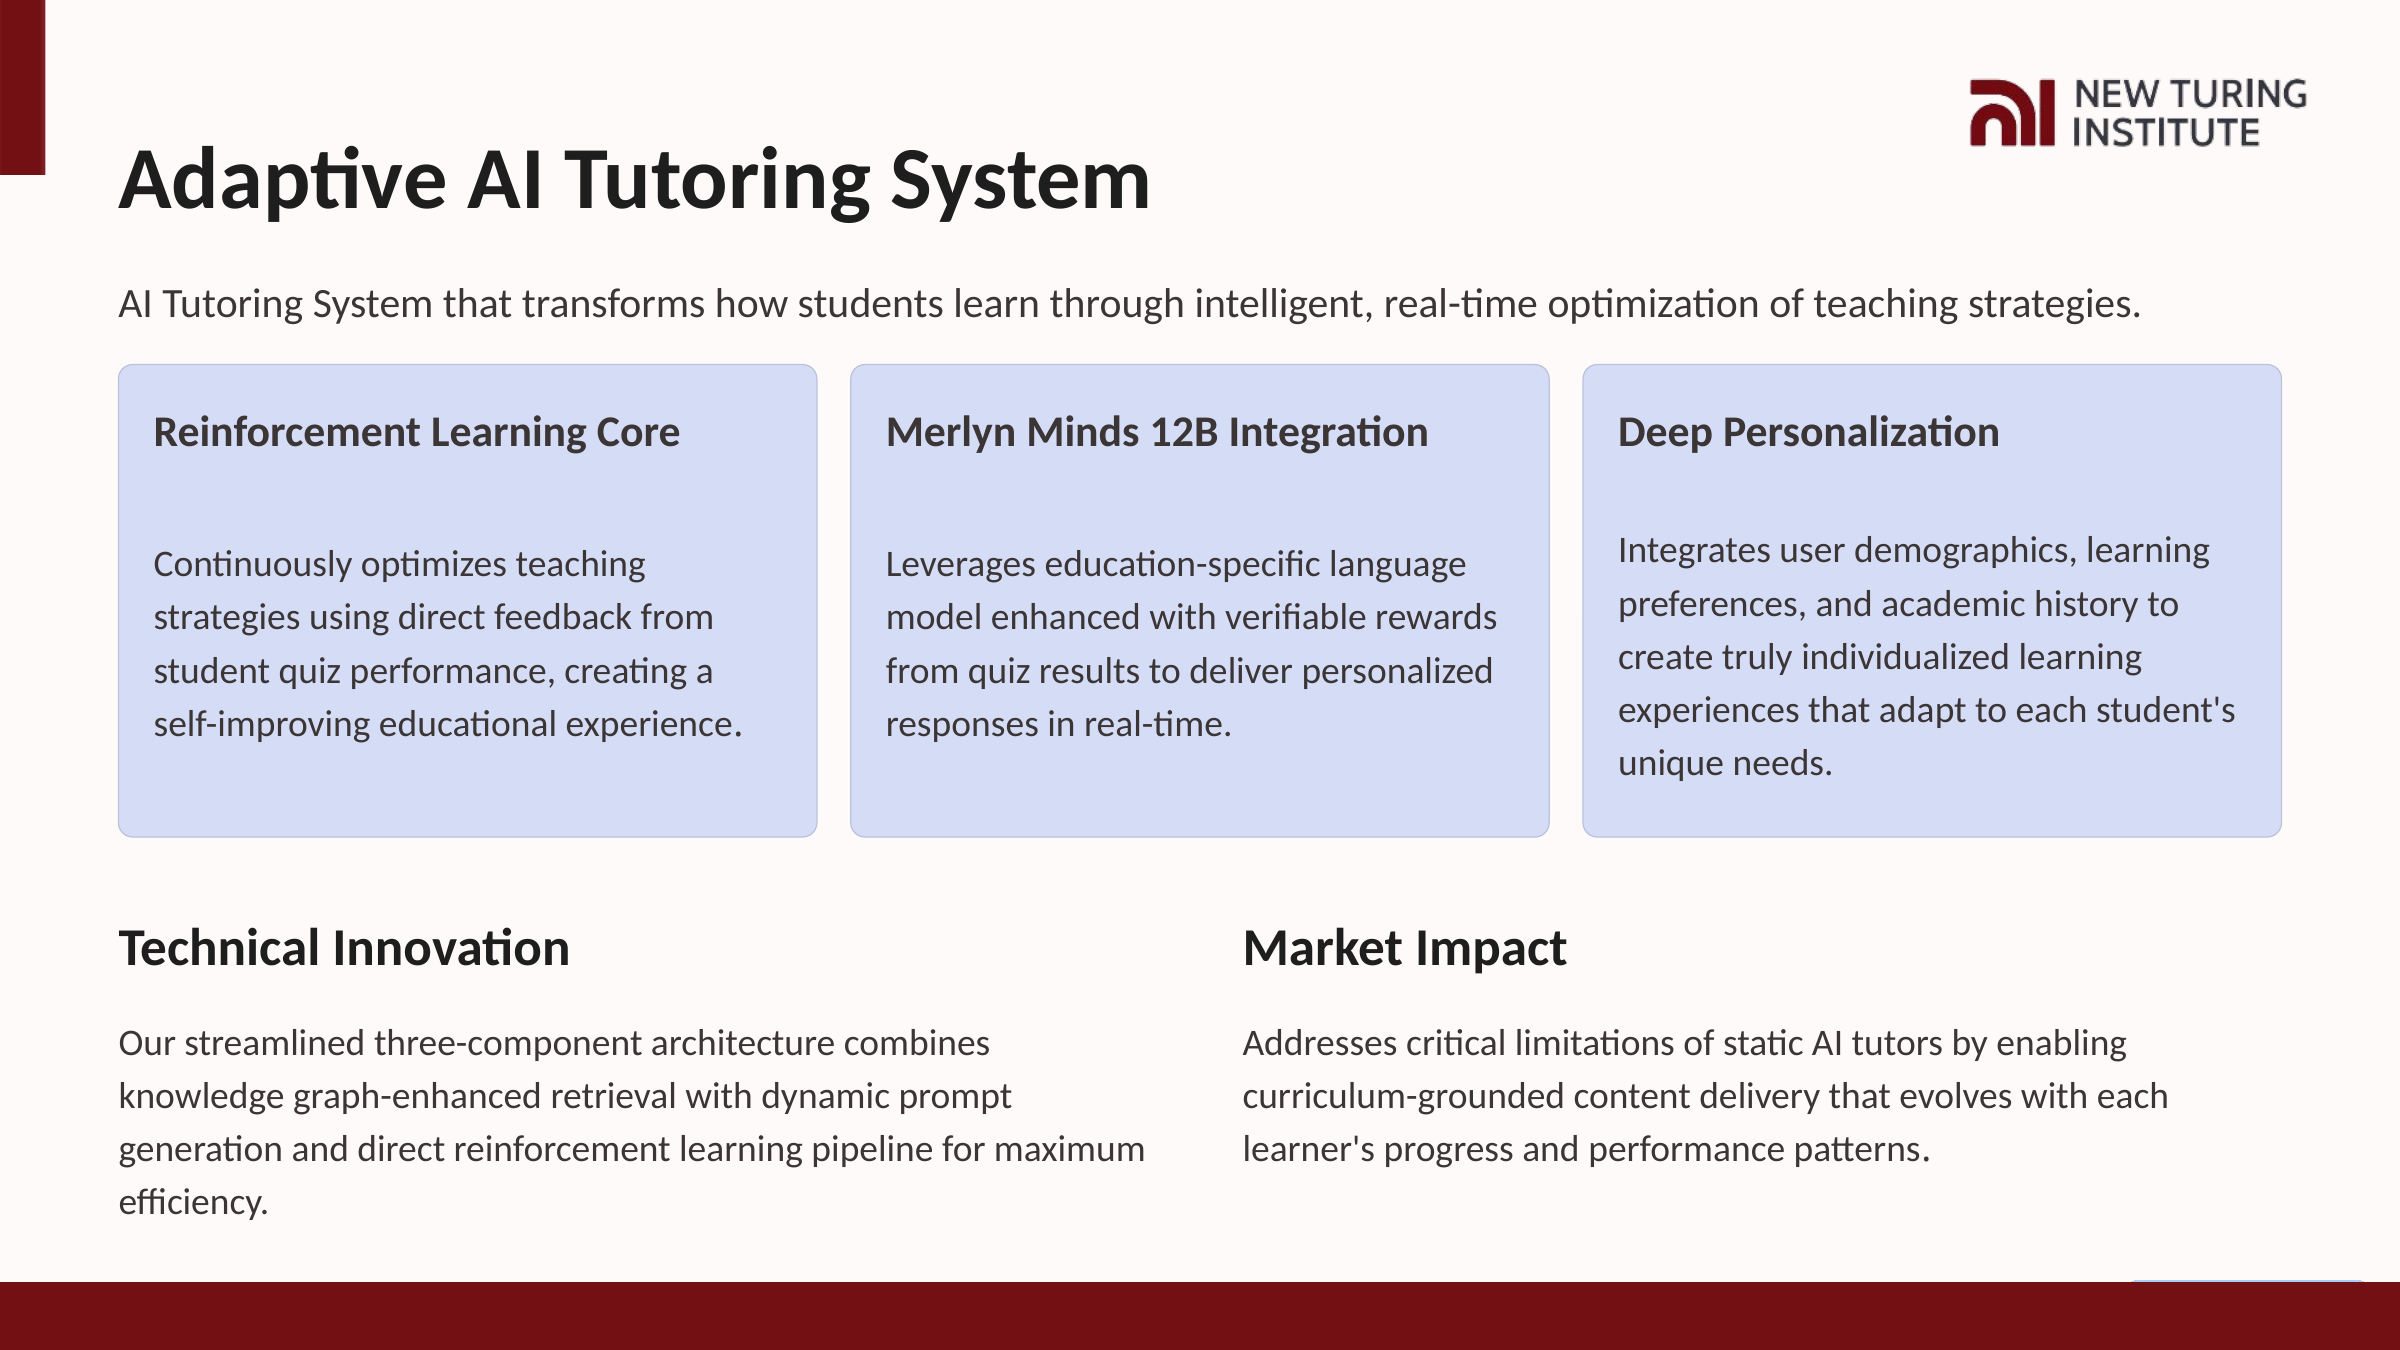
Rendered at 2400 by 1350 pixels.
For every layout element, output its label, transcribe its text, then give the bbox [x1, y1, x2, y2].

text_box Merlyn Minds 12B Integration [885, 399, 1515, 511]
text_box Leverages education-specific language model enhanced with verifiable rewards from quiz results to deliver personalized responses in real-time. [885, 531, 1515, 802]
text_box [850, 364, 1550, 838]
text_box [1958, 64, 2324, 153]
text_box Adaptive AI Tutoring System [118, 115, 1412, 227]
text_box Addresses critical limitations of static AI tutors by enabling curriculum-grounded content delivery that evolves with each learner's progress and performance patterns. [1242, 1009, 2283, 1172]
text_box Technical Innovation [118, 908, 680, 976]
text_box [0, 0, 46, 175]
text_box [1582, 364, 2282, 838]
text_box Continuously optimizes teaching strategies using direct feedback from student quiz performance, creating a self-improving educational experience. [153, 531, 782, 802]
text_box Deep Personalization [1618, 399, 2099, 456]
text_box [0, 1263, 2400, 1350]
text_box Market Impact [1242, 908, 1777, 976]
text_box Our streamlined three-component architecture combines knowledge graph-enhanced retrieval with dynamic prompt generation and direct reinforcement learning pipeline for maximum efficiency. [118, 1009, 1159, 1227]
text_box [118, 364, 817, 838]
text_box AI Tutoring System that transforms how students learn through intelligent, real-time optimization of teaching strategies. [118, 272, 2282, 327]
text_box Integrates user demographics, learning preferences, and academic history to create truly individualized learning experiences that adapt to each student's unique needs. [1618, 517, 2247, 788]
text_box Reinforcement Learning Core [153, 399, 782, 511]
